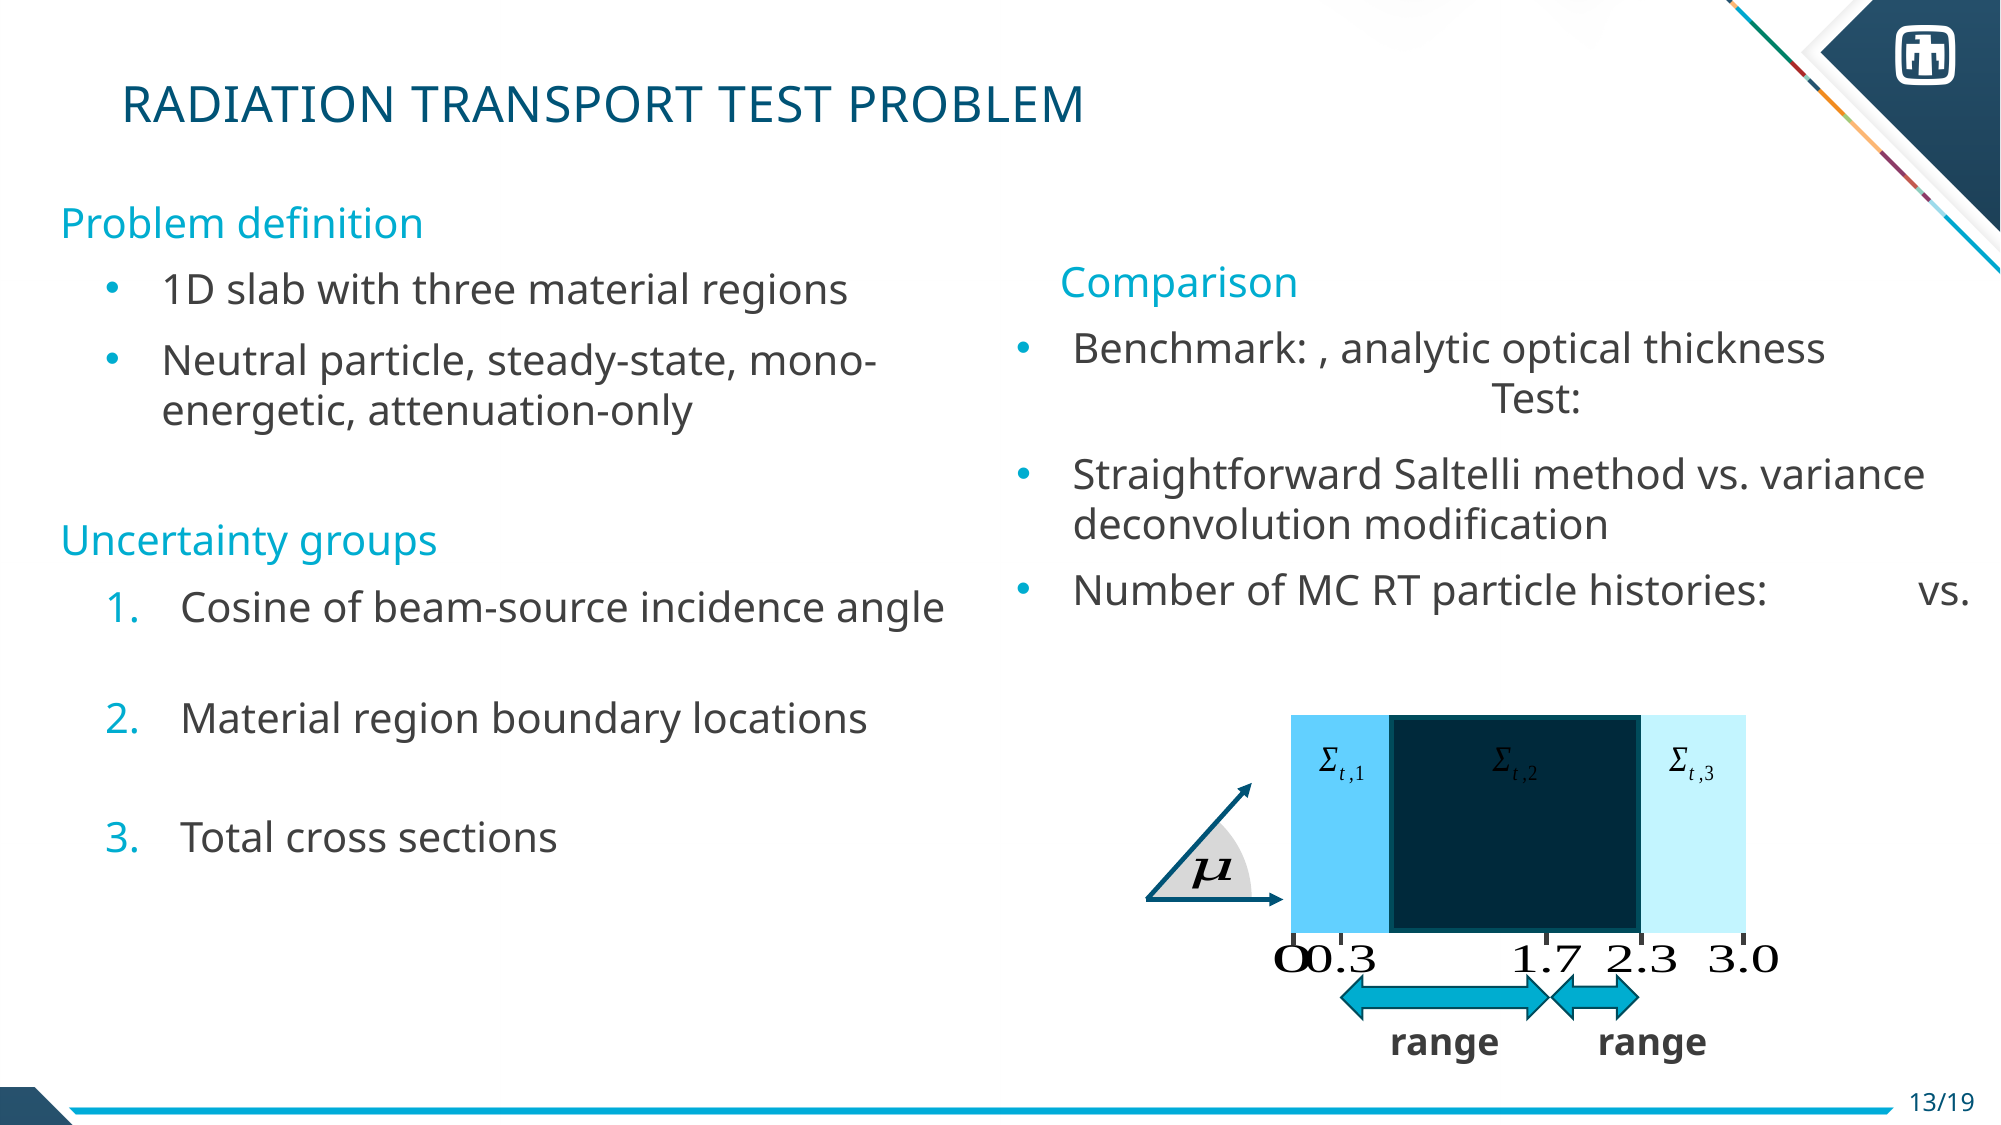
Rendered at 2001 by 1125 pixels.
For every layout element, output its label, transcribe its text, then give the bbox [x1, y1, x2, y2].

text_box Problem definition [0, 194, 1000, 256]
picture [0, 0, 2001, 267]
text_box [1146, 782, 1252, 899]
text_box [1339, 973, 1550, 1022]
text_box [1550, 973, 1640, 1022]
text_box Straightforward Saltelli method vs. variance deconvolution modification [986, 440, 1987, 556]
picture [0, 256, 2001, 1125]
title Radiation transport test problem [106, 43, 1761, 169]
slide_number 13/19 [1893, 1079, 2000, 1125]
text_box Comparison [999, 254, 2000, 315]
text_box [1292, 717, 1390, 932]
text_box [1640, 717, 1745, 932]
list 1D slab with three material regions Neutral particle, steady-state, mono-energetic, attenuation-only [105, 256, 949, 449]
text_box [1390, 717, 1640, 932]
text_box Uncertainty groups [0, 511, 1000, 573]
